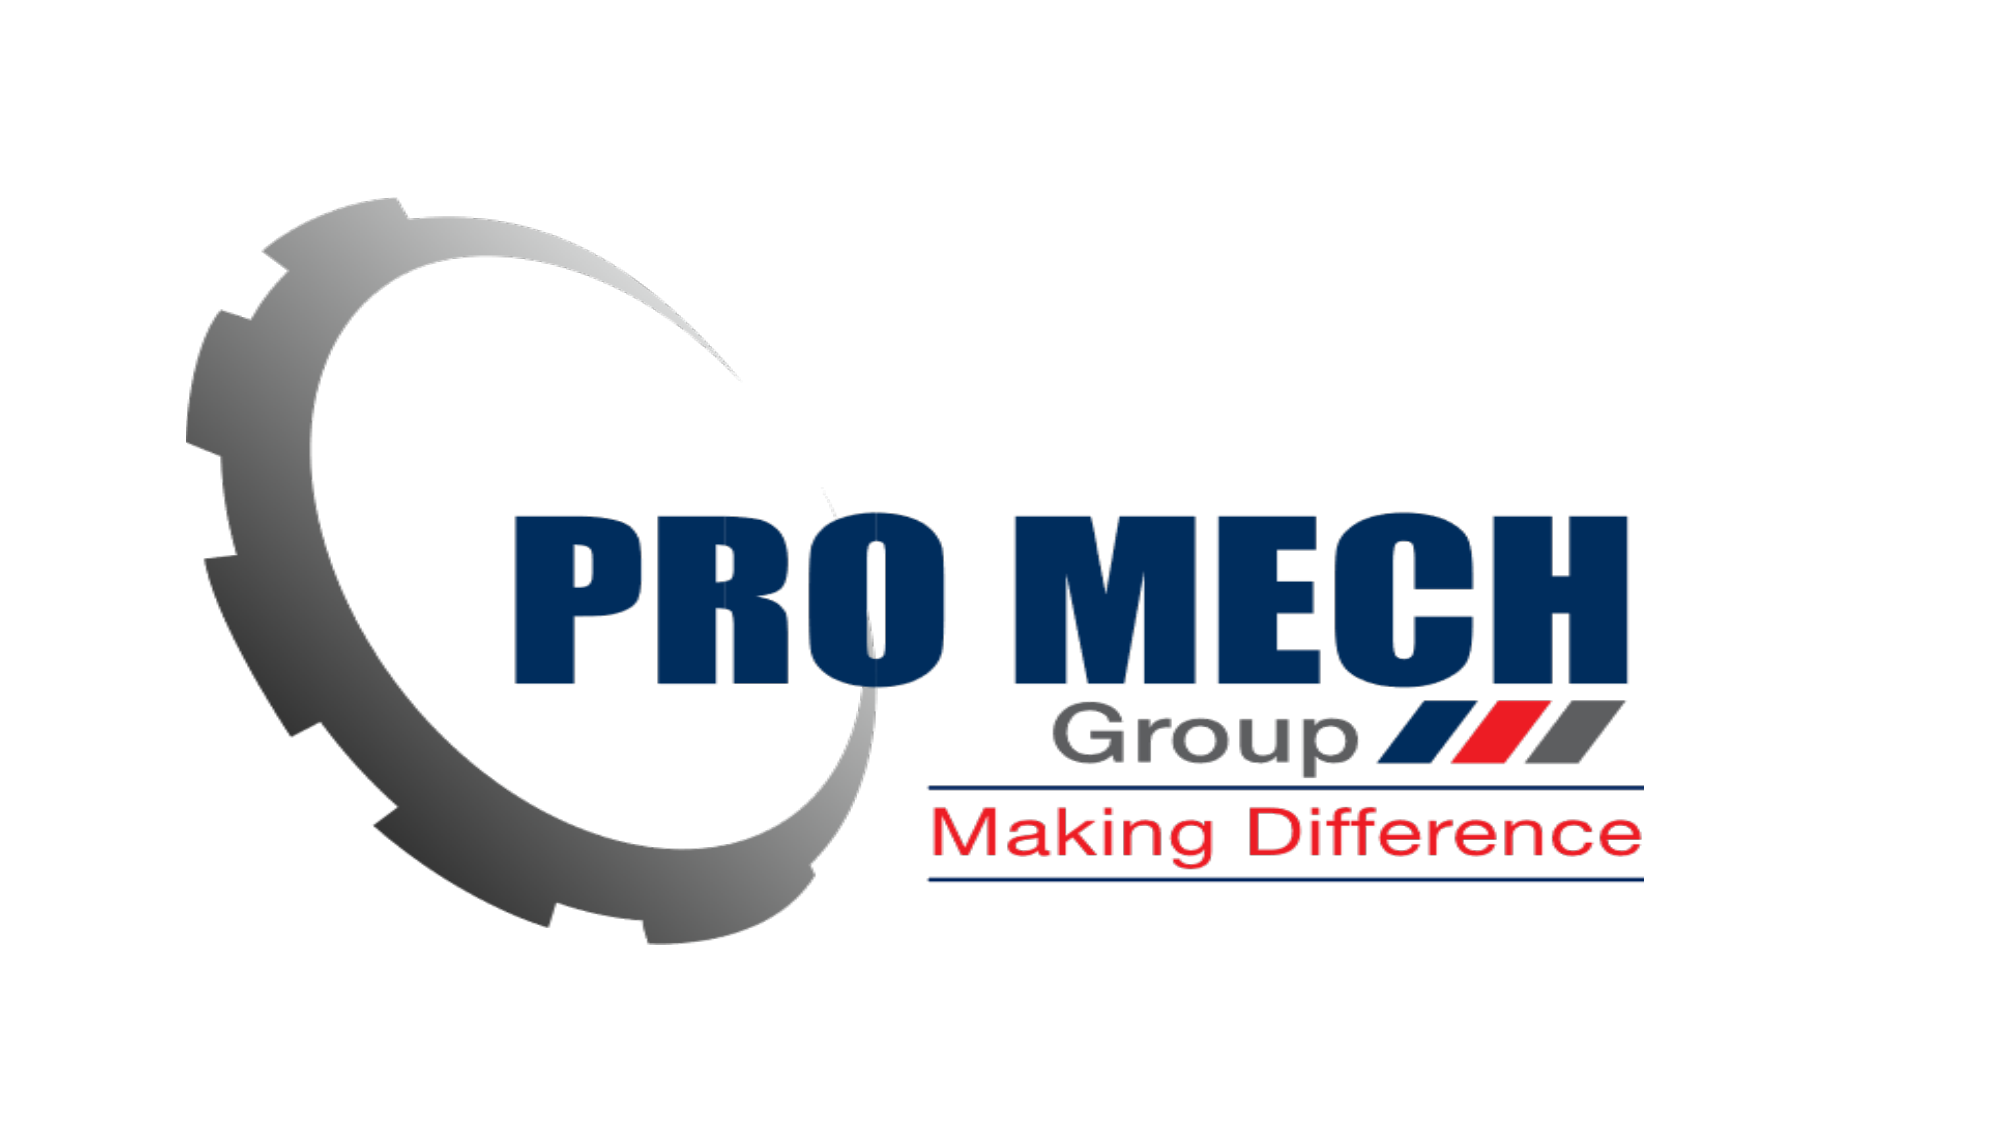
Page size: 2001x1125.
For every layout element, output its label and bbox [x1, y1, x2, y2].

list [186, 197, 1644, 945]
